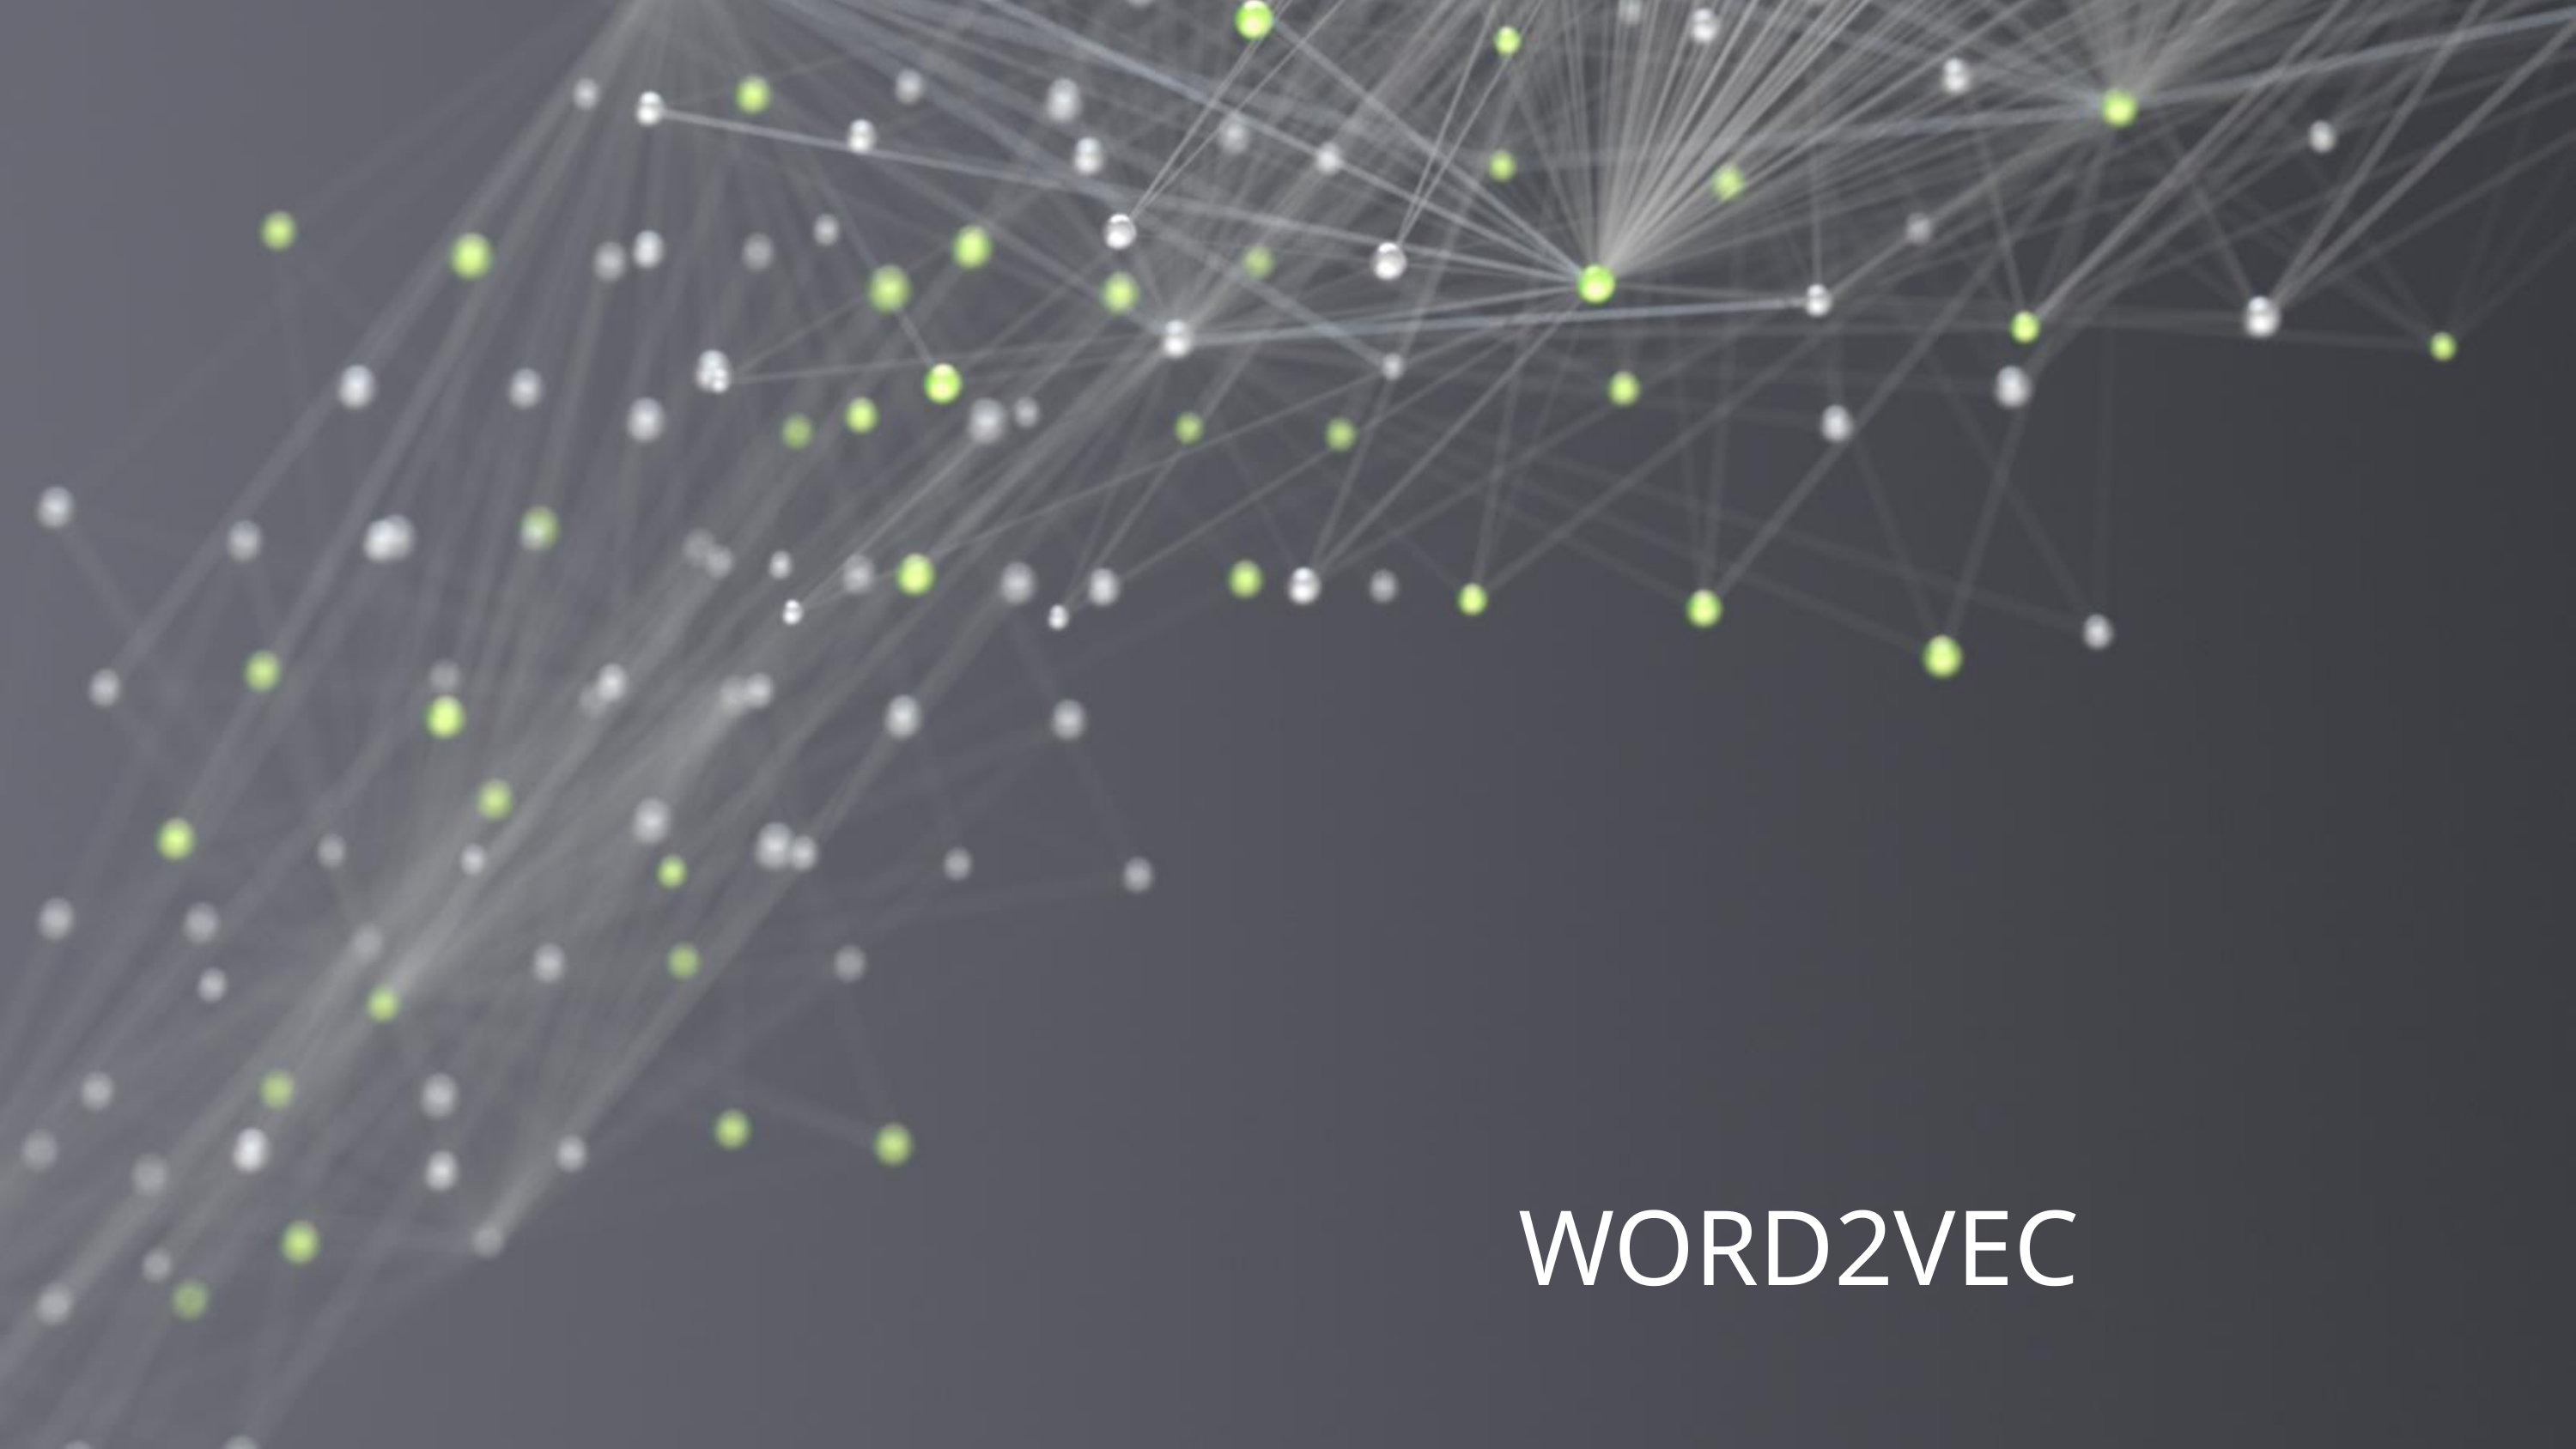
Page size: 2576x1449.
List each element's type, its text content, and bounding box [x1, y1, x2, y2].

picture [0, 0, 2576, 1449]
title Word2Vec [1167, 991, 2431, 1314]
